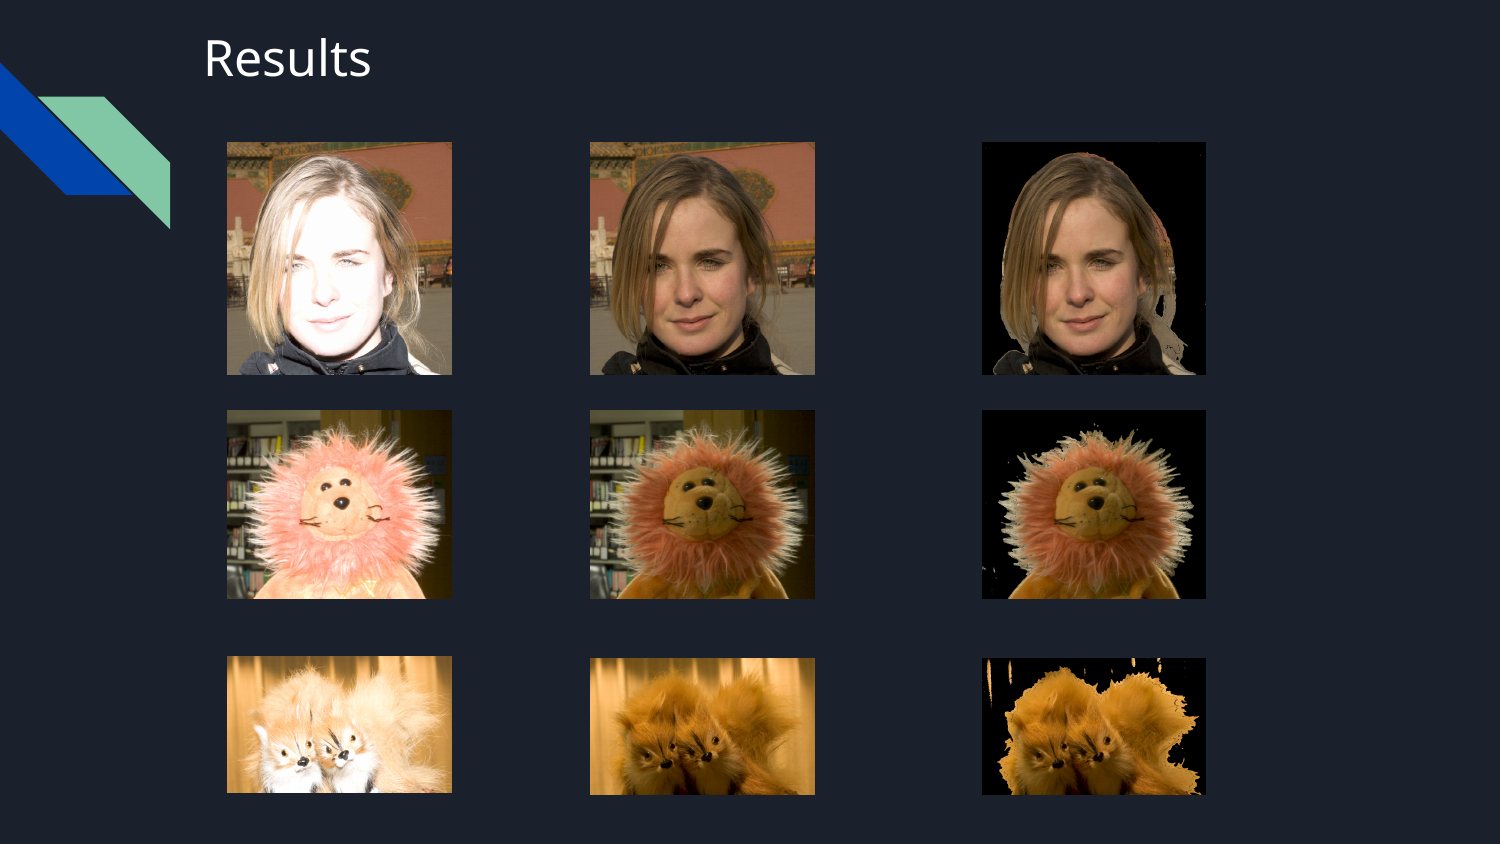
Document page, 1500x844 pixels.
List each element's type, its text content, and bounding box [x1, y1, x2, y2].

picture [981, 658, 1207, 795]
picture [981, 142, 1207, 376]
title Results [188, 11, 1344, 162]
picture [227, 142, 452, 376]
picture [981, 410, 1207, 599]
picture [227, 410, 452, 599]
picture [227, 656, 452, 793]
picture [590, 142, 815, 376]
picture [590, 658, 815, 795]
picture [590, 410, 815, 599]
